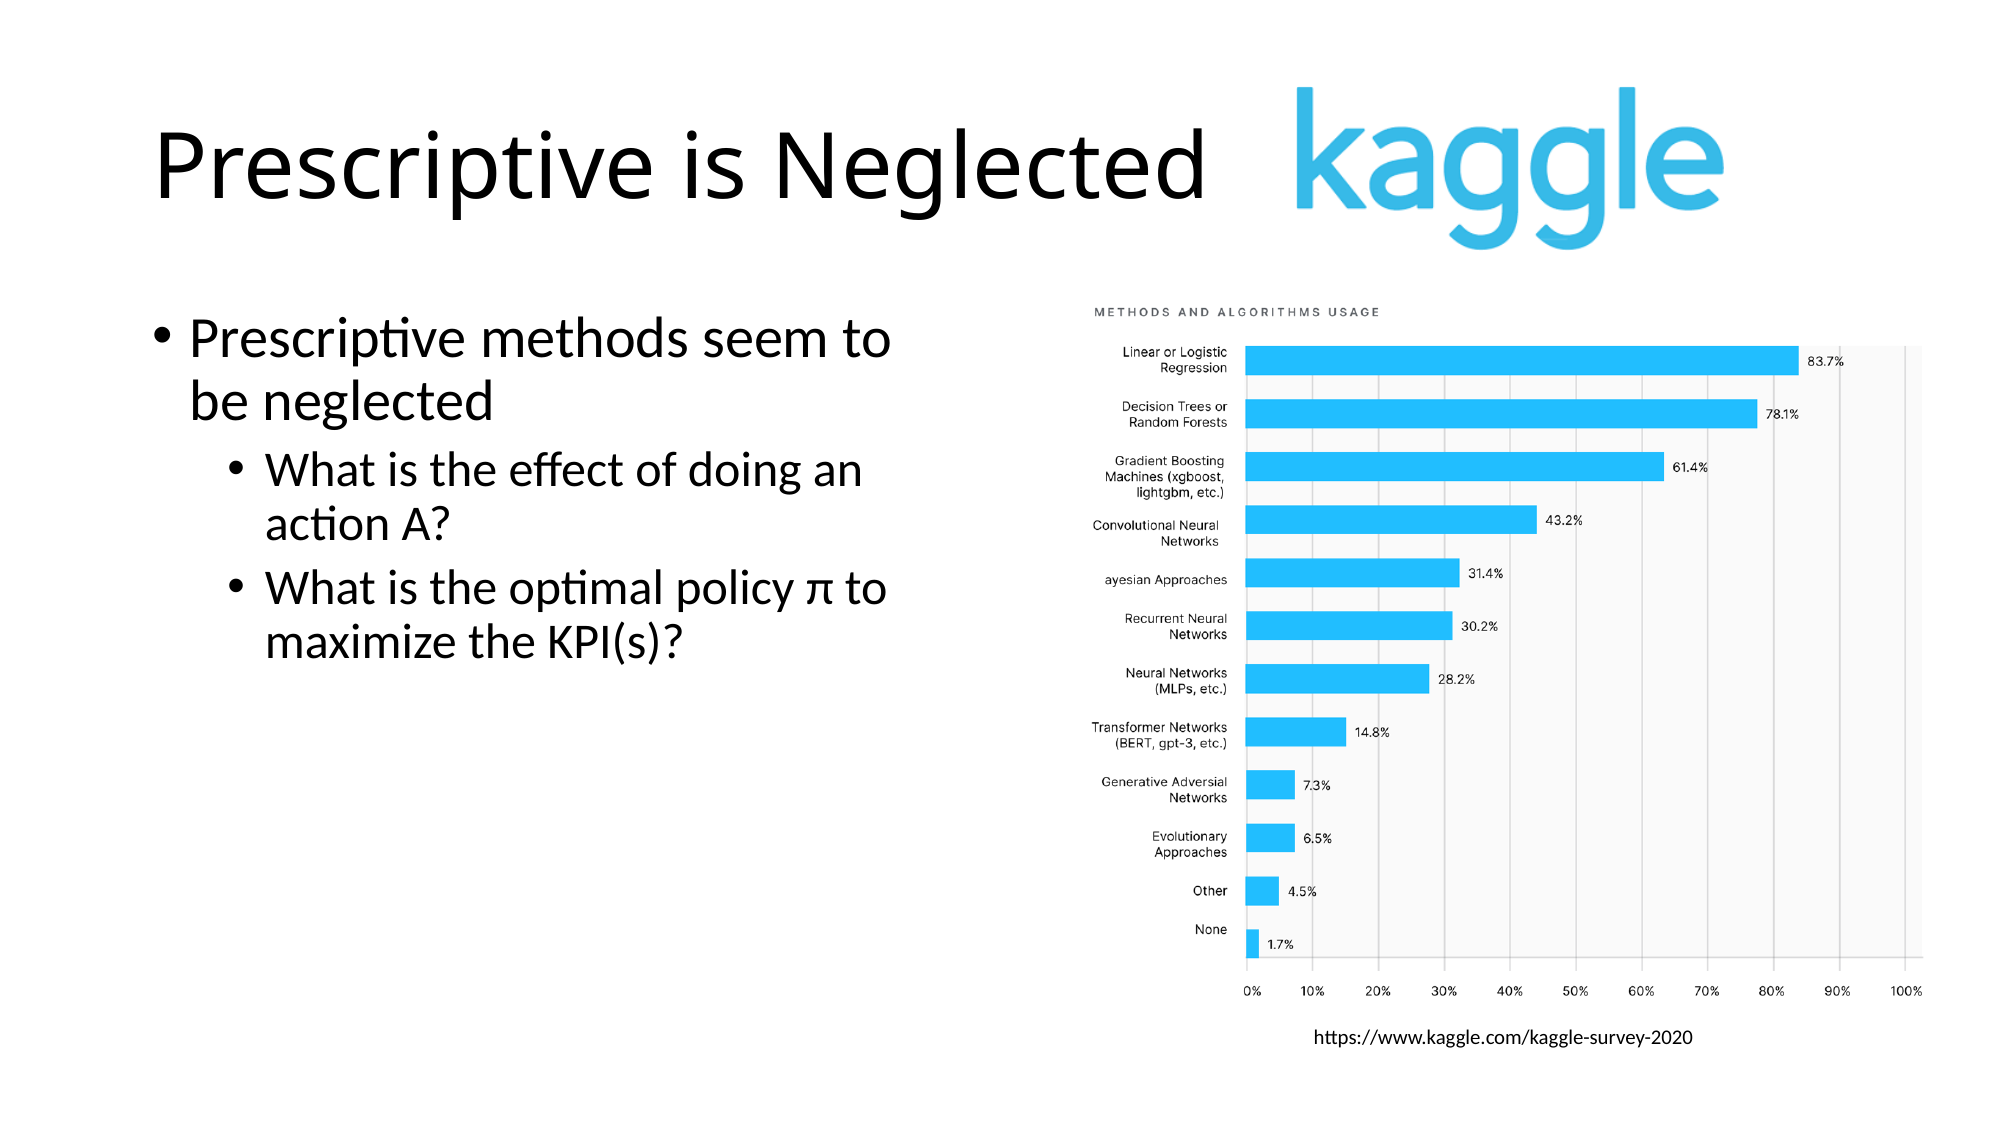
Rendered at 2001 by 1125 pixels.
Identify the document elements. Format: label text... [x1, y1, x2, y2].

picture [1082, 299, 1938, 1015]
title Prescriptive is Neglected [137, 59, 1863, 278]
text_box https://www.kaggle.com/kaggle-survey-2020 [1298, 1016, 1779, 1056]
picture [1296, 86, 1724, 251]
list Prescriptive methods seem to be neglected What is the effect of doing an action A? What is the optimal policy π to maximize the KPI(s)? [137, 299, 951, 1014]
